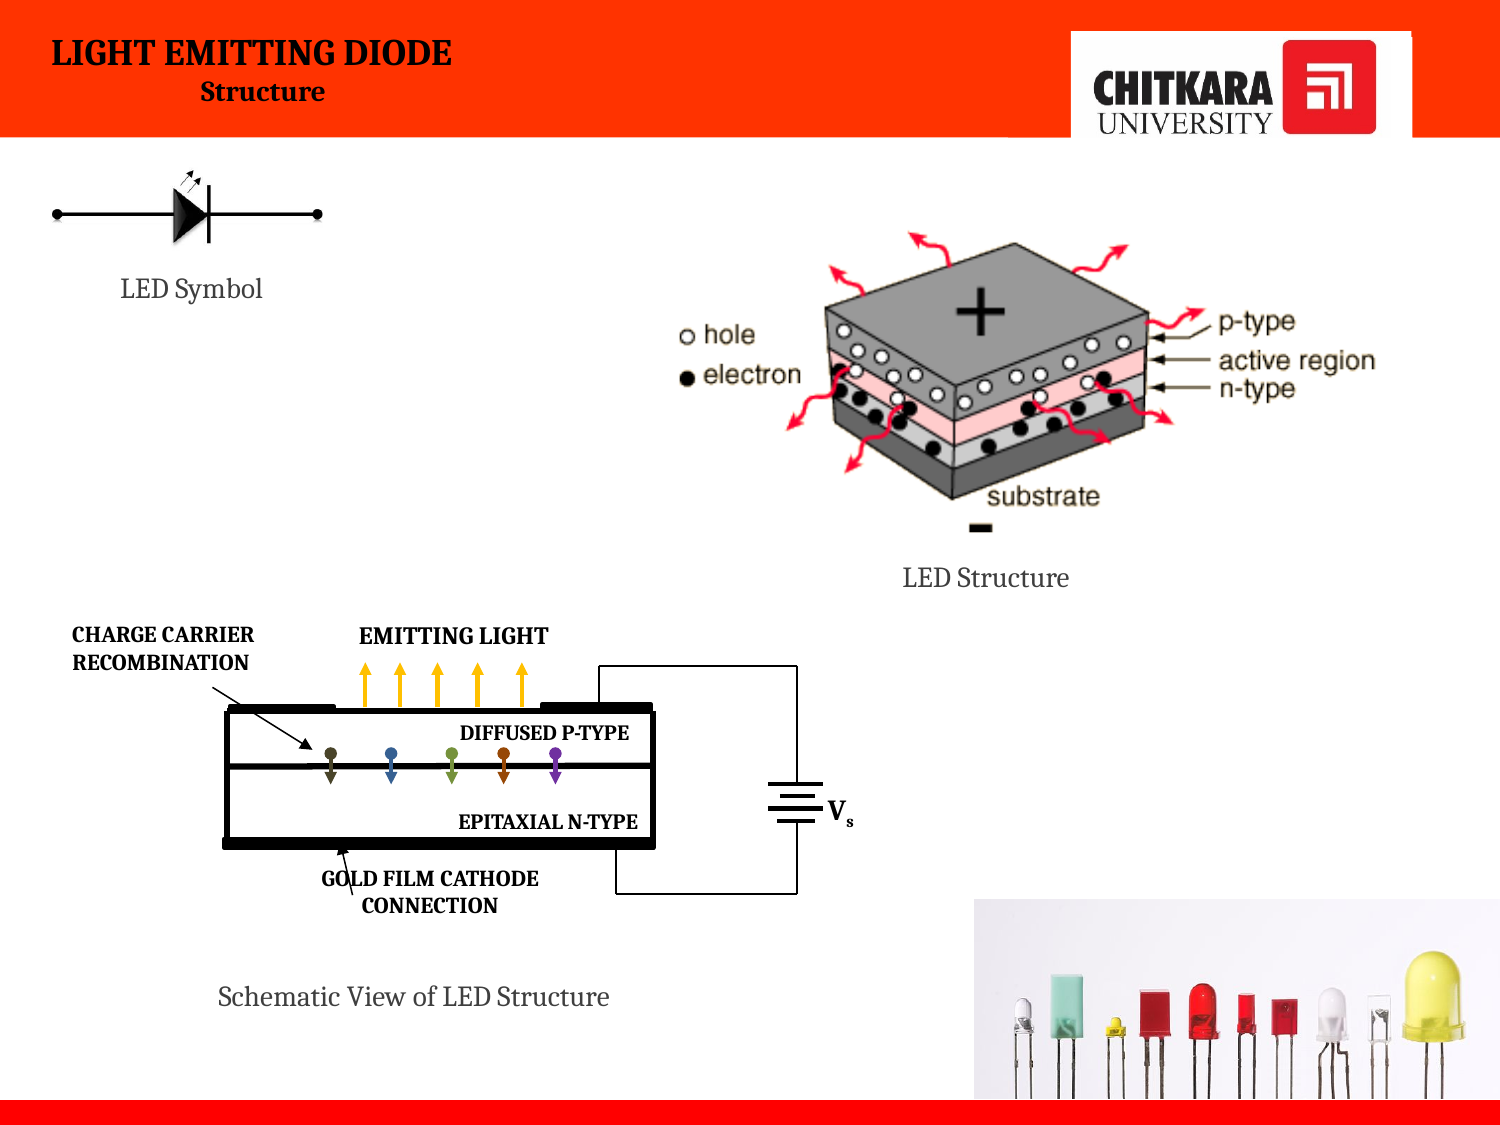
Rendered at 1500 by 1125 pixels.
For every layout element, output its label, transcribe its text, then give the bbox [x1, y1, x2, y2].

picture [1074, 37, 1391, 138]
text_box LED Symbol [105, 262, 368, 313]
text_box LIGHT EMITTING DIODE Structure [35, 19, 486, 115]
picture [671, 203, 1382, 544]
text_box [51, 612, 876, 901]
text_box Schematic View of LED Structure [203, 969, 804, 1020]
picture [974, 899, 1500, 1099]
text_box LED Structure [887, 551, 1488, 602]
picture [49, 162, 325, 252]
